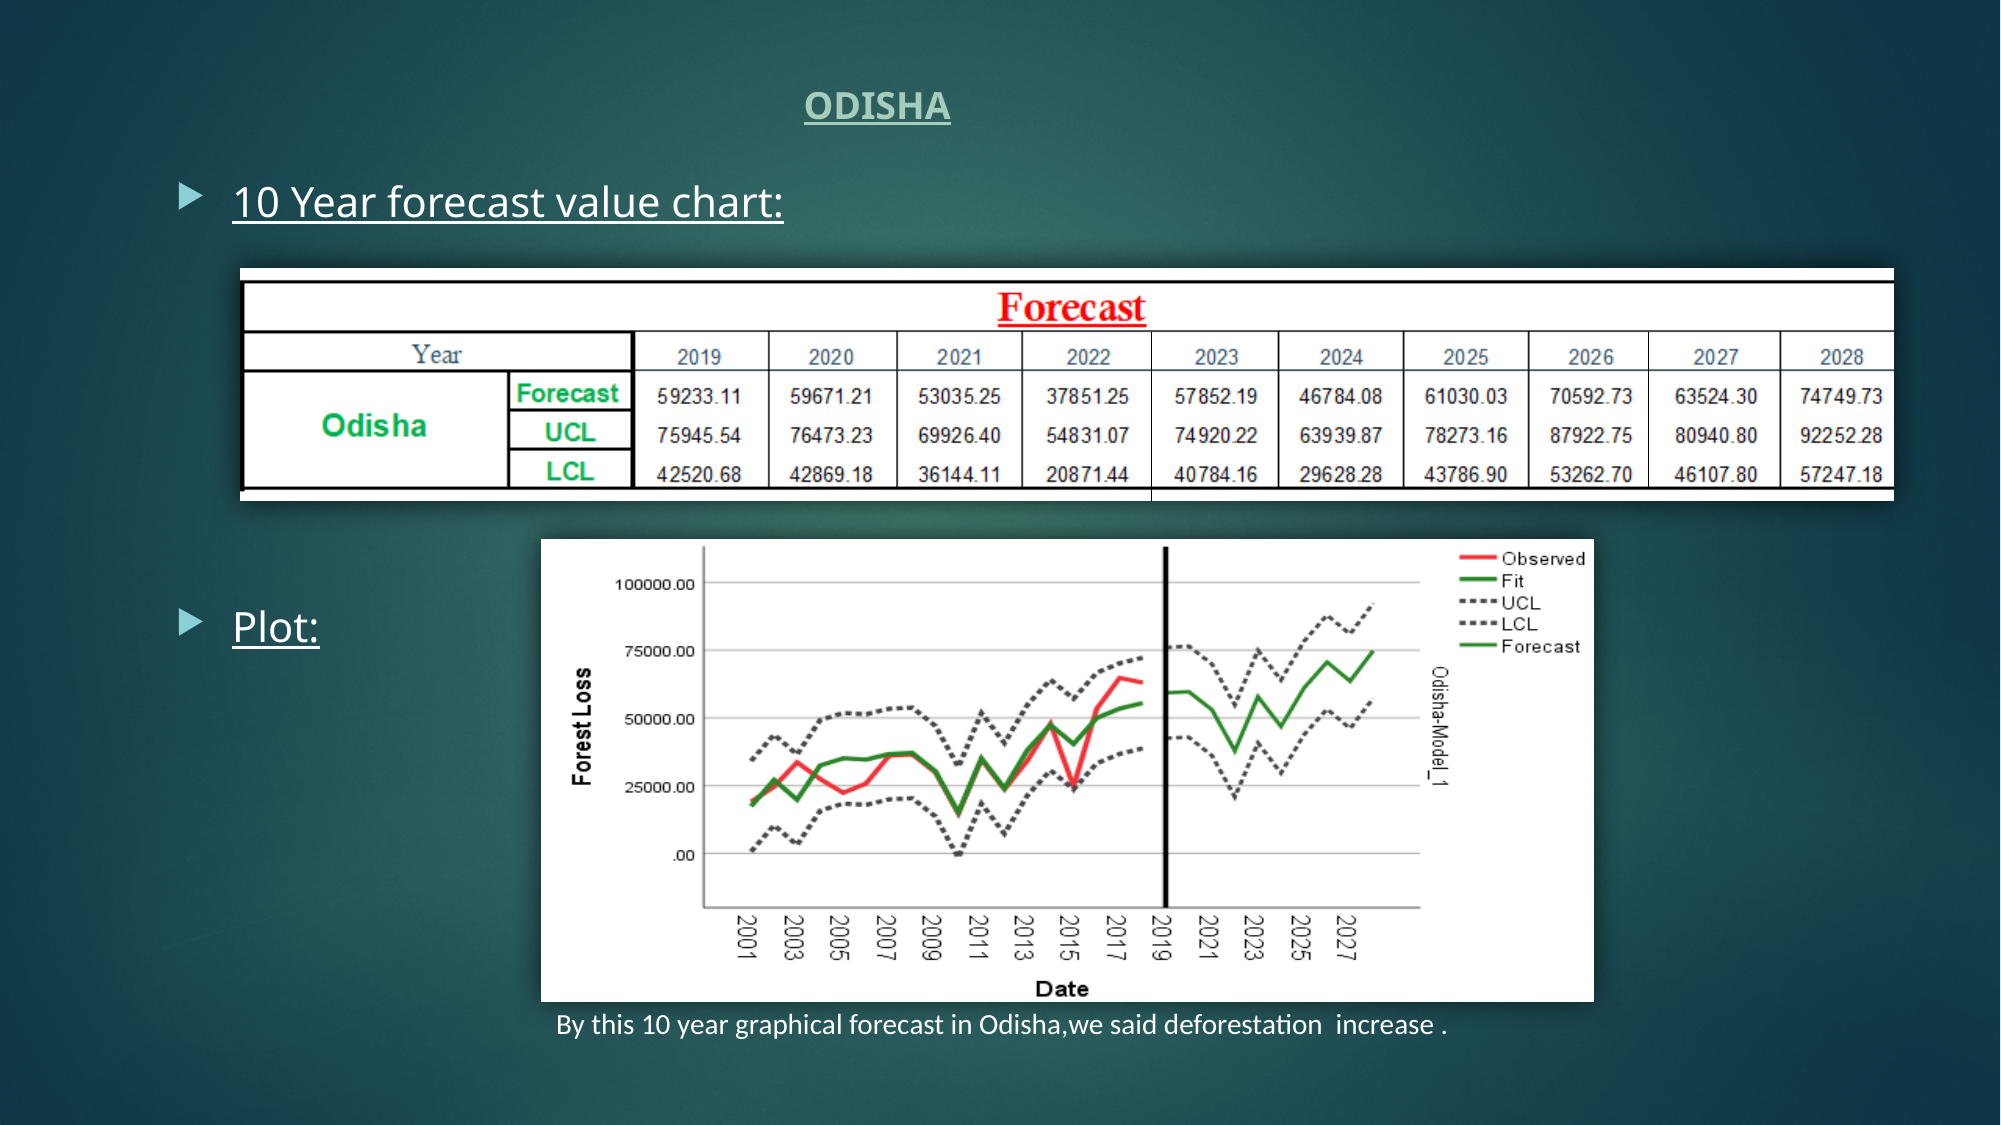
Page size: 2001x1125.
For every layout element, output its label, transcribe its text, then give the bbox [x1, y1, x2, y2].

title ODISHA [106, 74, 1649, 304]
picture [541, 538, 1594, 1002]
list 10 Year forecast value chart: Plot: [160, 168, 1629, 857]
picture [240, 267, 1895, 502]
text_box By this 10 year graphical forecast in Odisha,we said deforestation increase . [541, 1009, 1542, 1048]
